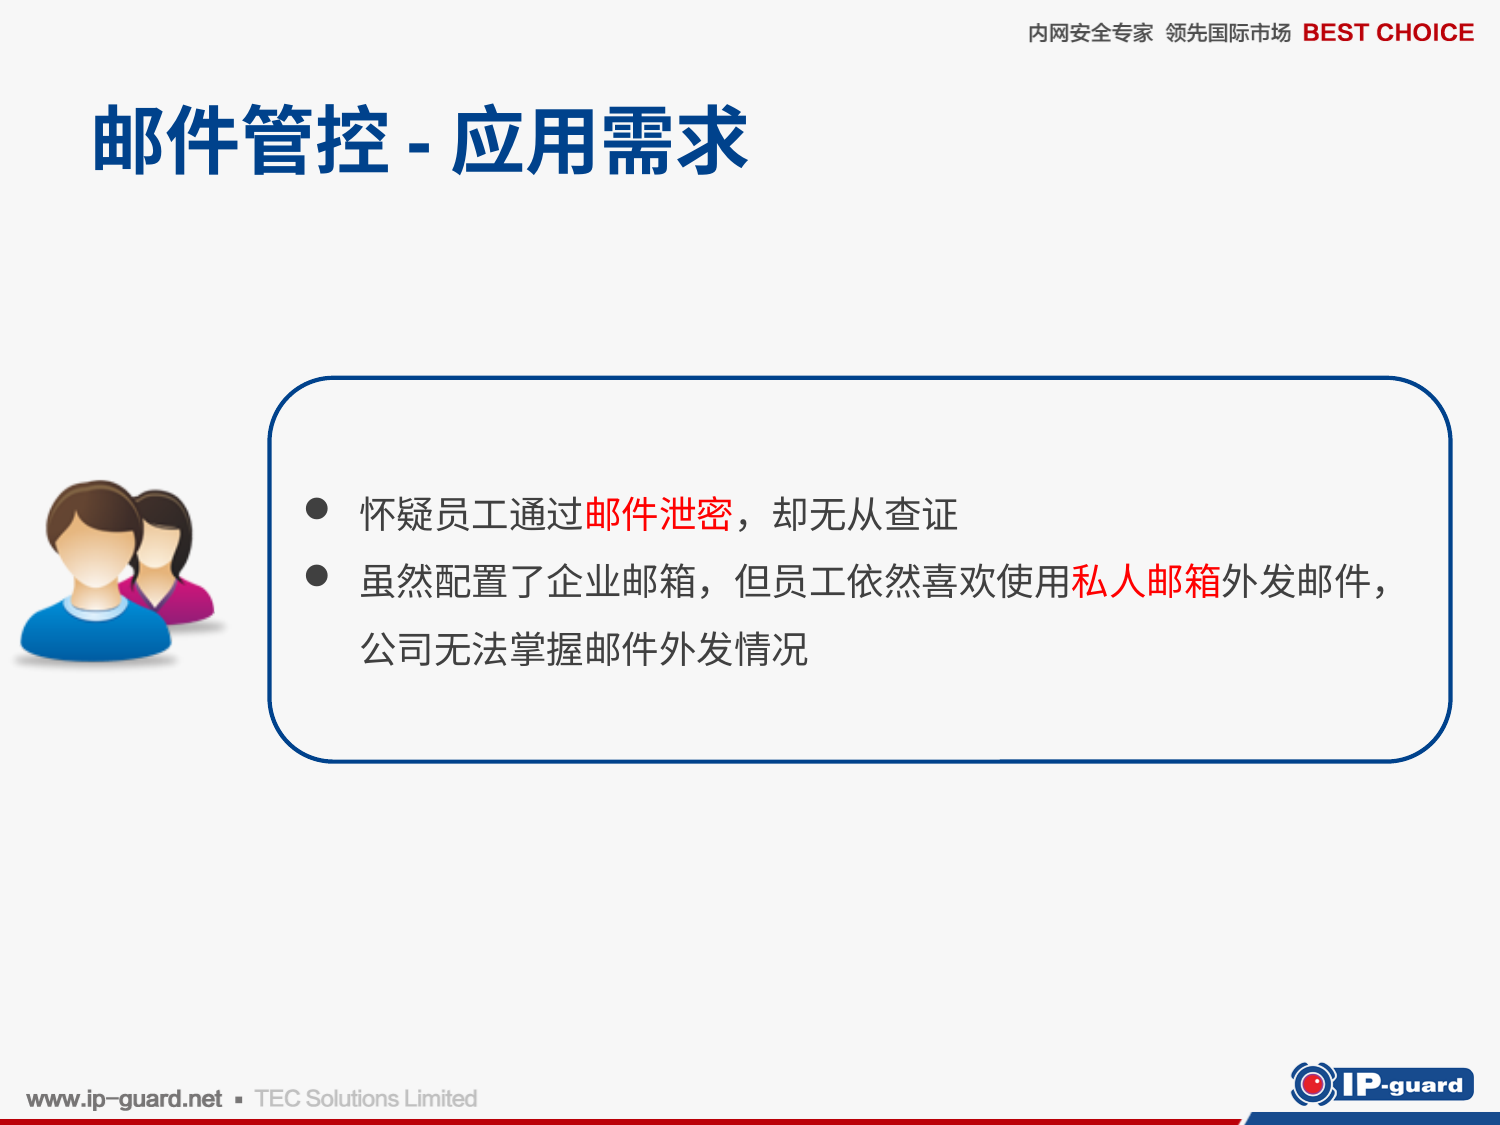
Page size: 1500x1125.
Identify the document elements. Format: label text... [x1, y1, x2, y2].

text_box 怀疑员工通过邮件泄密，却无从查证 虽然配置了企业邮箱，但员工依然喜欢使用私人邮箱外发邮件，公司无法掌握邮件外发情况 [267, 375, 1453, 764]
title 邮件管控-应用需求 [75, 45, 1425, 233]
picture [0, 0, 1500, 1125]
